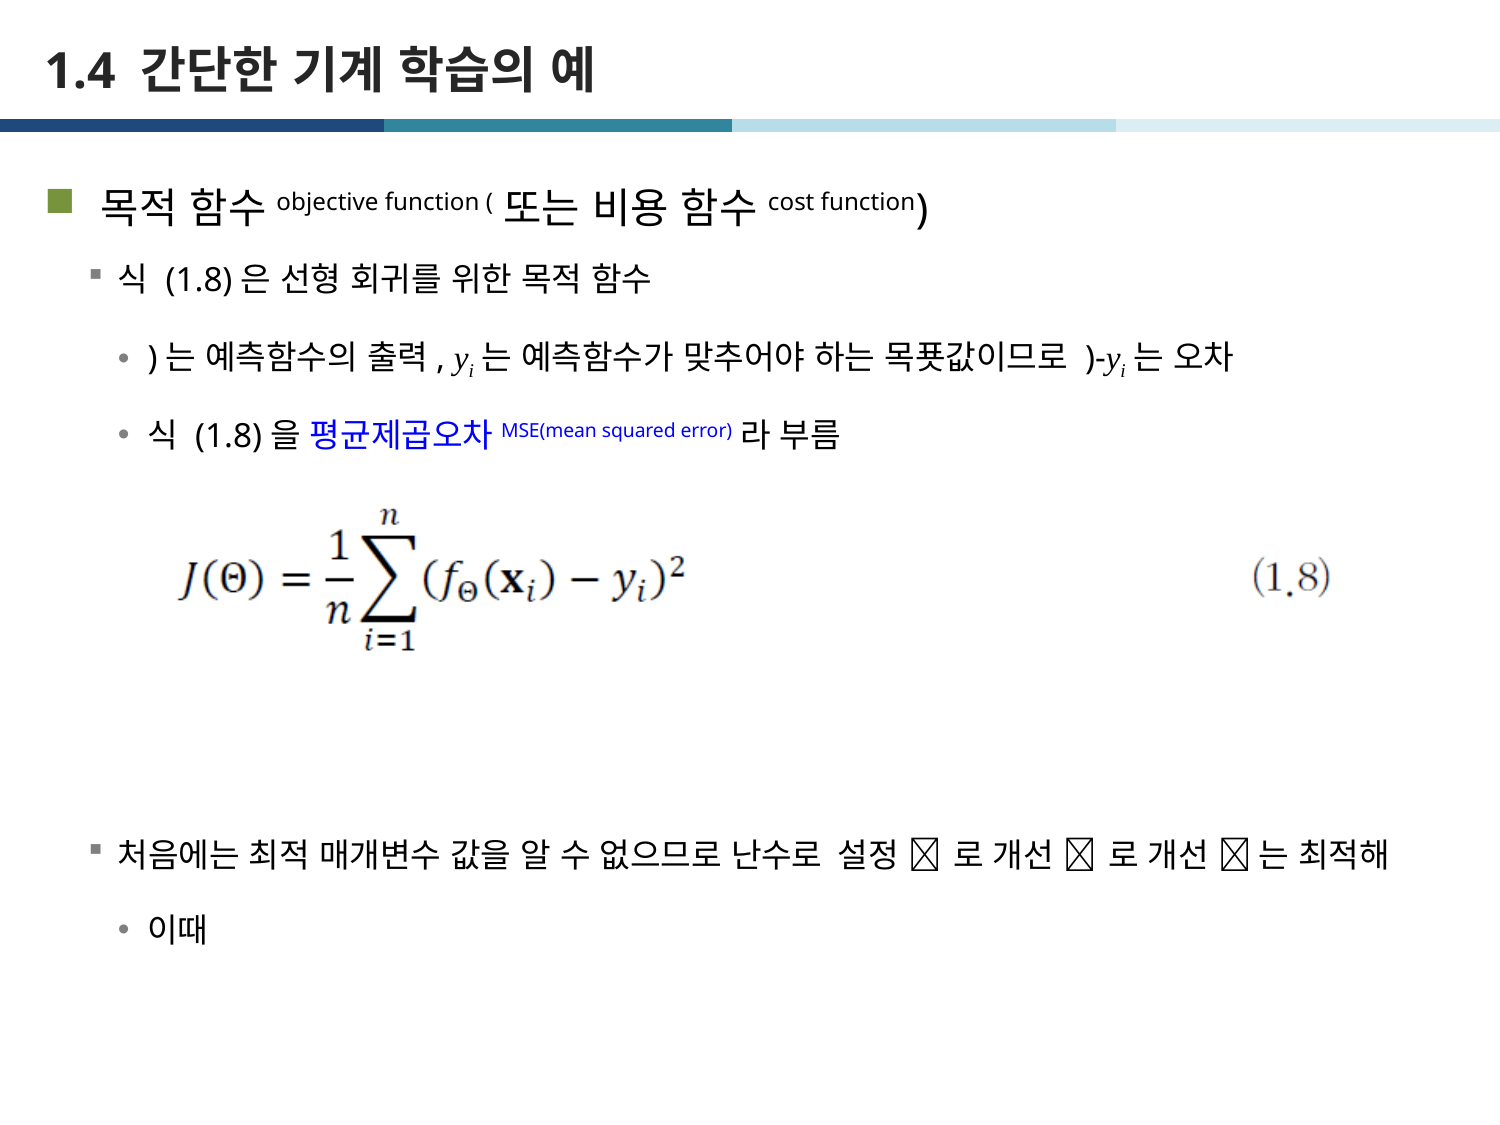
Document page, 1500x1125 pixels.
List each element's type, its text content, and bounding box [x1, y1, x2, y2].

picture [170, 503, 1336, 657]
title 1.4 간단한 기계 학습의 예 [29, 23, 1270, 114]
